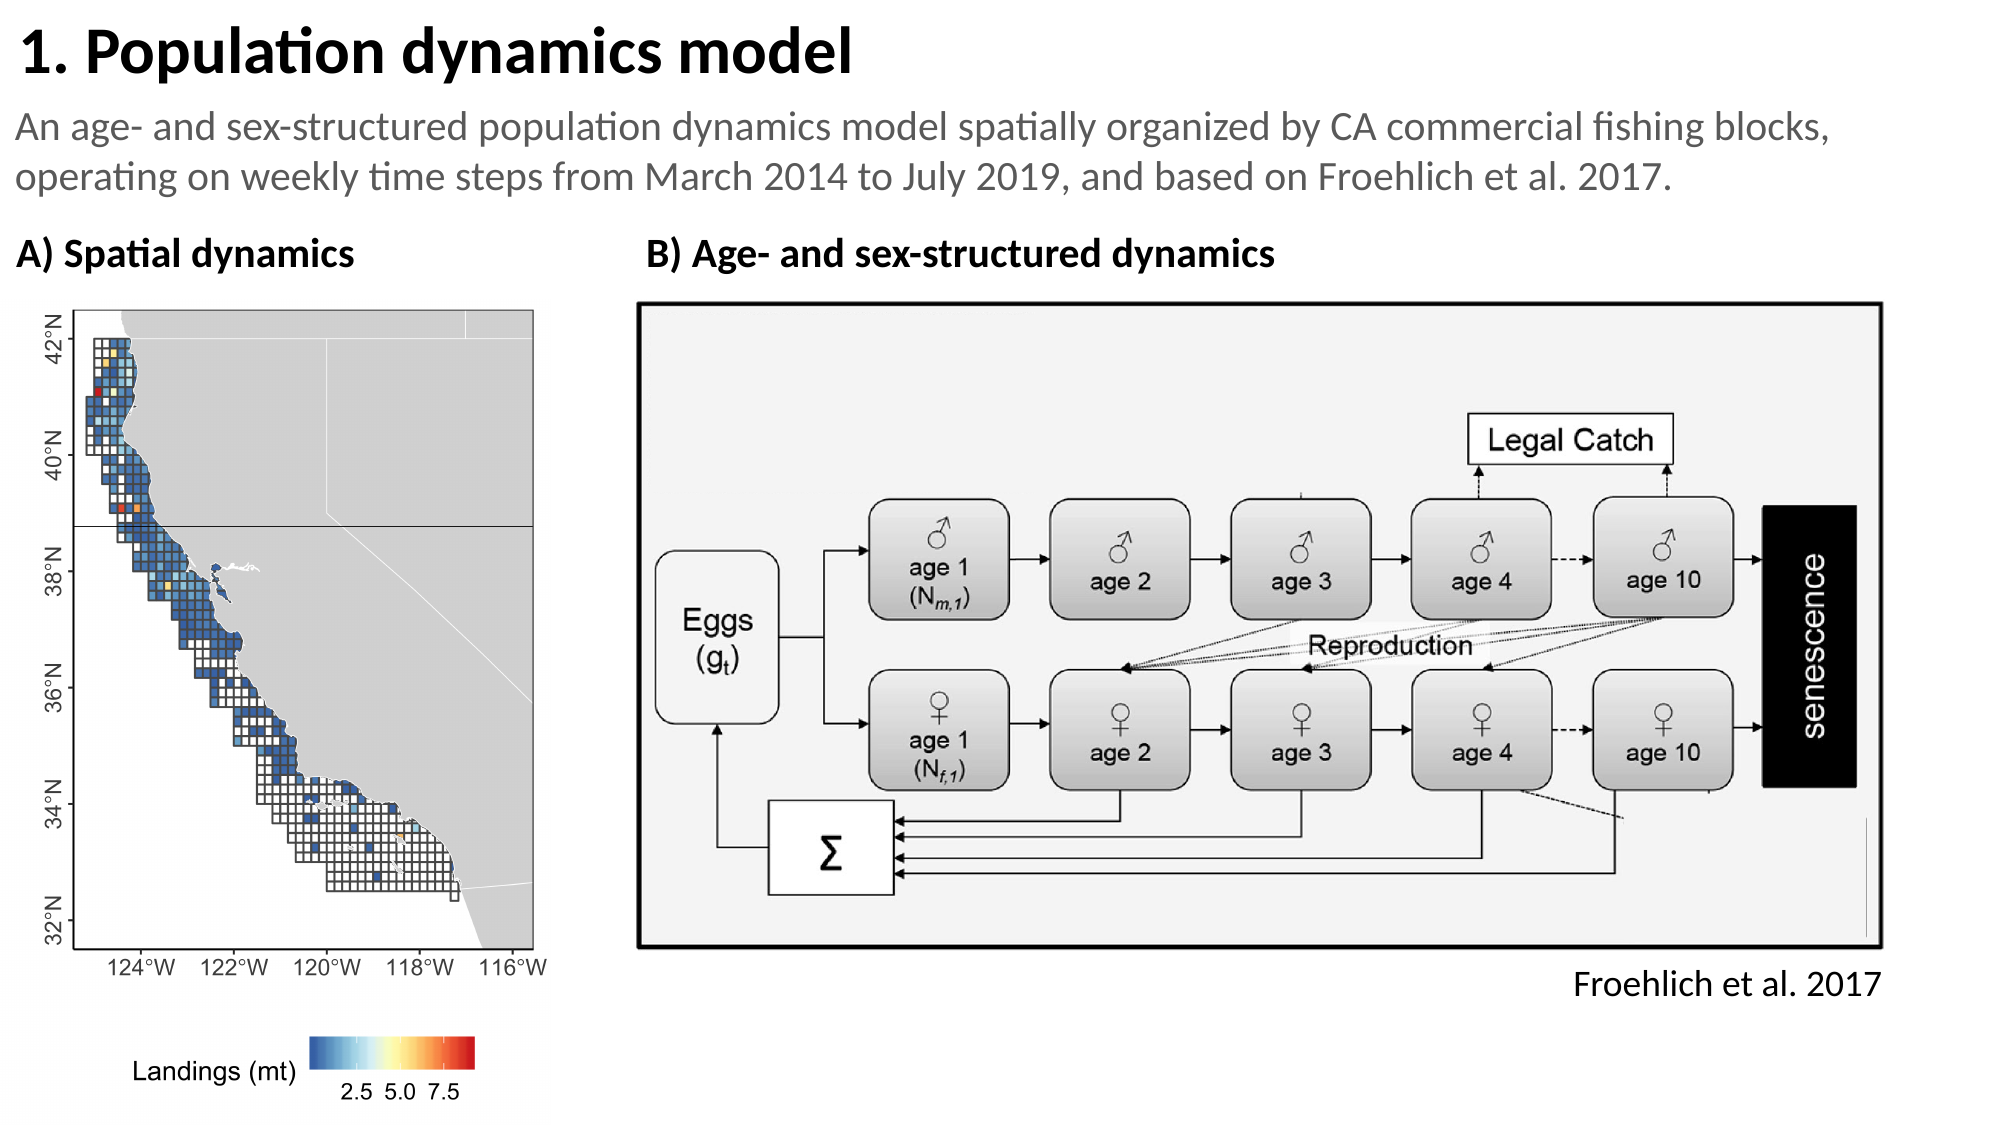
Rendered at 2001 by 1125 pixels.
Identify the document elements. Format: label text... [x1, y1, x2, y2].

text_box A) Spatial dynamics [1, 218, 370, 283]
text_box An age- and sex-structured population dynamics model spatially organized by CA commercial fishing blocks, operating on weekly time steps from March 2014 to July 2019, and based on Froehlich et al. 2017. [0, 91, 2000, 207]
picture [634, 299, 1885, 952]
text_box B) Age- and sex-structured dynamics [631, 218, 1291, 283]
text_box 1. Population dynamics model [3, 0, 870, 91]
picture [0, 299, 551, 1125]
text_box Froehlich et al. 2017 [1558, 951, 1898, 1012]
